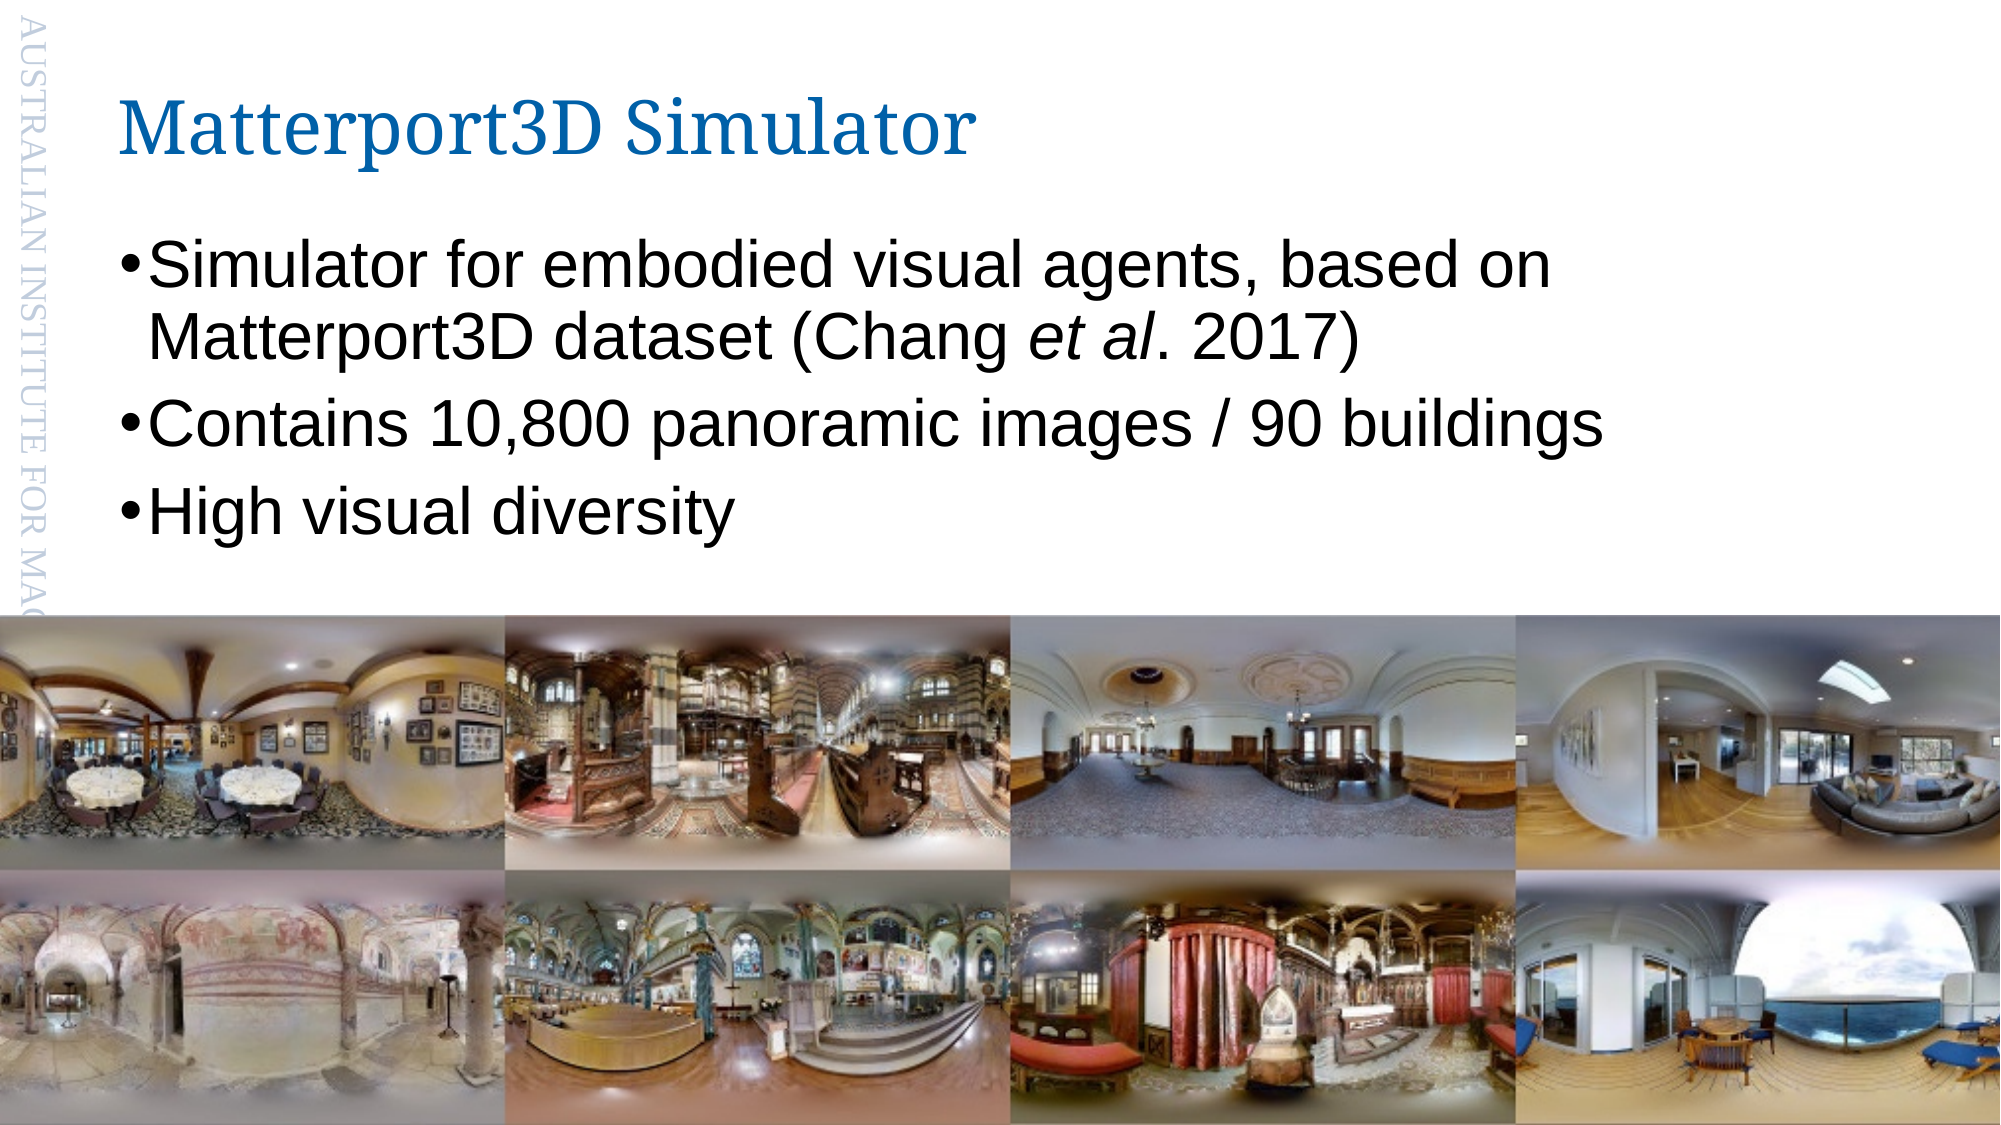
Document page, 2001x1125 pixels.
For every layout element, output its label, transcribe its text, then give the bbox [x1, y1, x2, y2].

title Matterport3D Simulator [102, 54, 1903, 194]
picture [0, 609, 2000, 1125]
text_box Simulator for embodied visual agents, based on Matterport3D dataset (Chang et al. 2017) Contains 10,800 panoramic images / 90 buildings High visual diversity [99, 219, 1901, 606]
